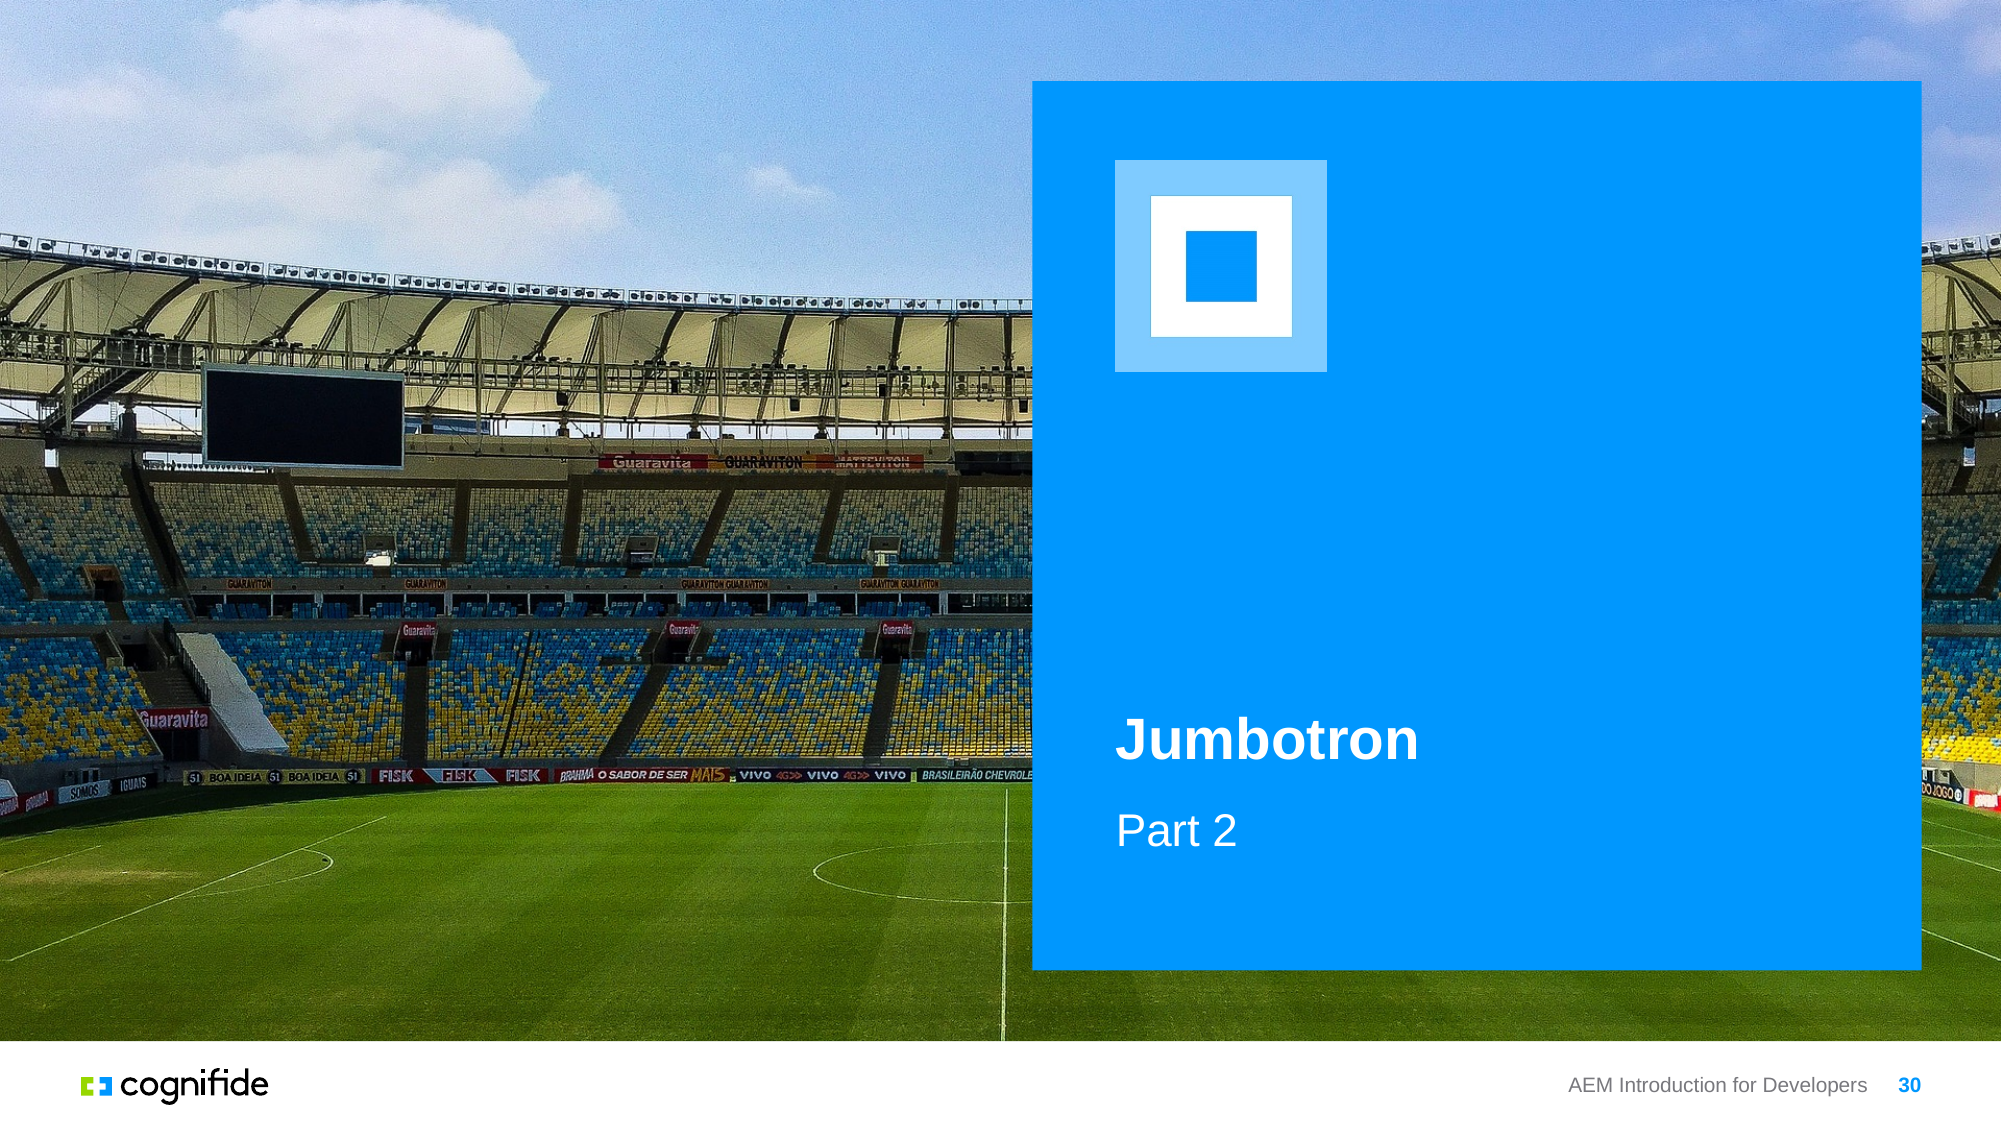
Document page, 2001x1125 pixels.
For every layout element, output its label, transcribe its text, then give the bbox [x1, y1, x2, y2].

footer AEM Introduction for Developers [662, 1054, 1867, 1115]
picture [1990, 646, 2001, 656]
picture [1992, 612, 2001, 618]
slide_number 30 [1867, 1054, 1922, 1115]
picture [0, 0, 2001, 1042]
picture [1970, 611, 1980, 616]
